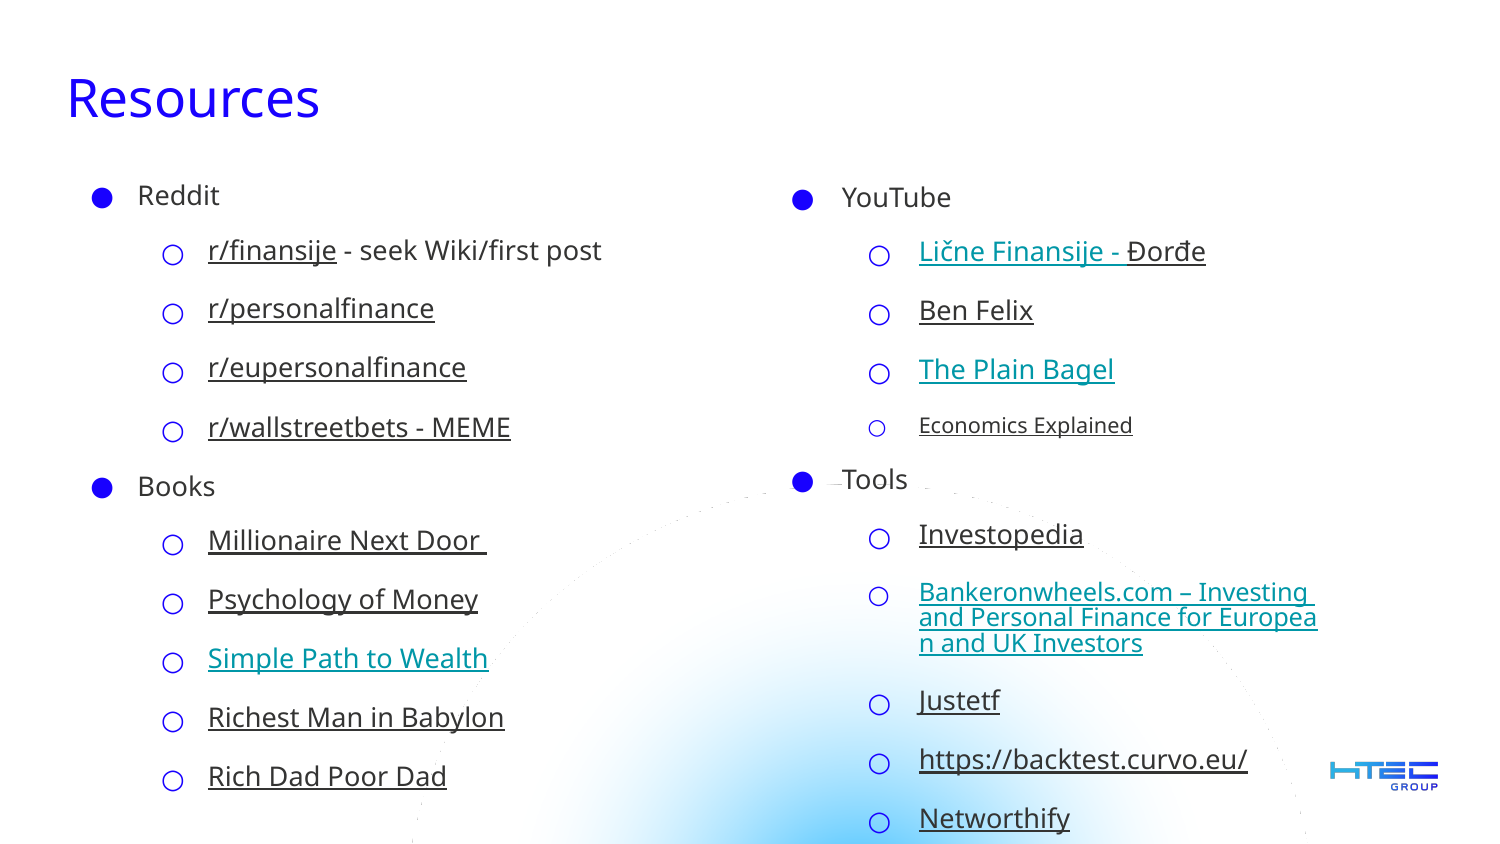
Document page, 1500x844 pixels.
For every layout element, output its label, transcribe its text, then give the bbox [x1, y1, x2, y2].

text_box YouTube Lične Finansije - Đorđe Ben Felix The Plain Bagel Economics Explained Tools Investopedia Bankeronwheels.com – Investing and Personal Finance for European and UK Investors Justetf https://backtest.curvo.eu/ Networthify [750, 165, 1345, 808]
title Resources [51, 49, 1449, 144]
picture [307, 360, 1445, 844]
list Reddit r/finansije - seek Wiki/first post r/personalfinance r/eupersonalfinance r/wallstreetbets - MEME Books Millionaire Next Door Psychology of Money Simple Path to Wealth Richest Man in Babylon Rich Dad Poor Dad [51, 163, 647, 817]
